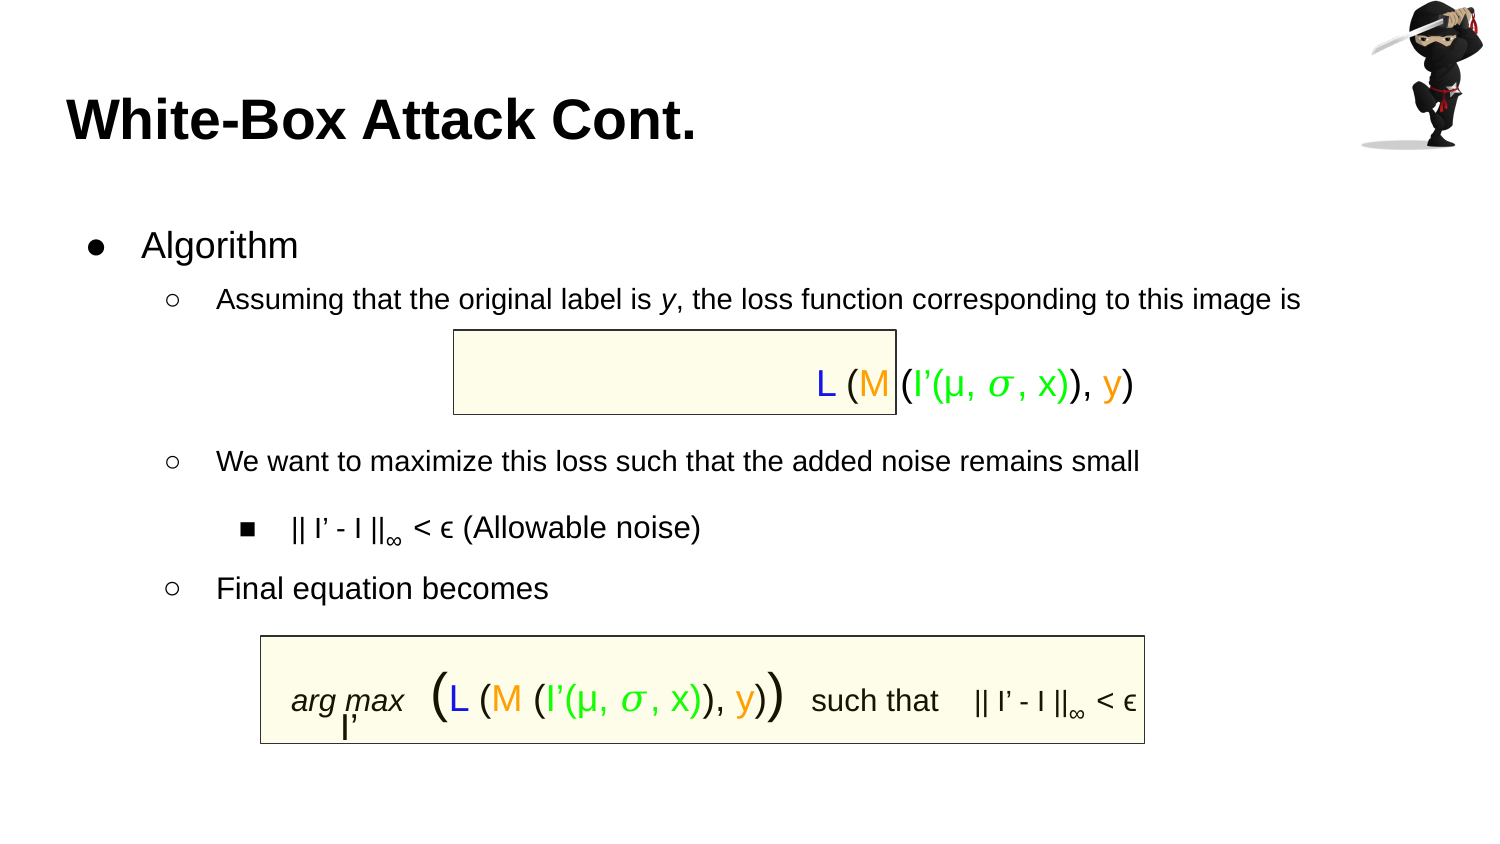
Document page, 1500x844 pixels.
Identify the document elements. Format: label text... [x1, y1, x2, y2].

list Algorithm Assuming that the original label is y, the loss function corresponding to this image is L (M (I’(μ, 𝜎, x)), y) We want to maximize this loss such that the added noise remains small || I’ - I ||∞ < ϵ (Allowable noise) Final equation becomes arg max (L (M (I’(μ, 𝜎, x)), y)) such that || I’ - I ||∞ < ϵ [51, 189, 1449, 750]
title White-Box Attack Cont. [51, 72, 1449, 167]
picture [1349, 0, 1500, 151]
text_box [453, 330, 897, 415]
text_box [260, 636, 1145, 744]
